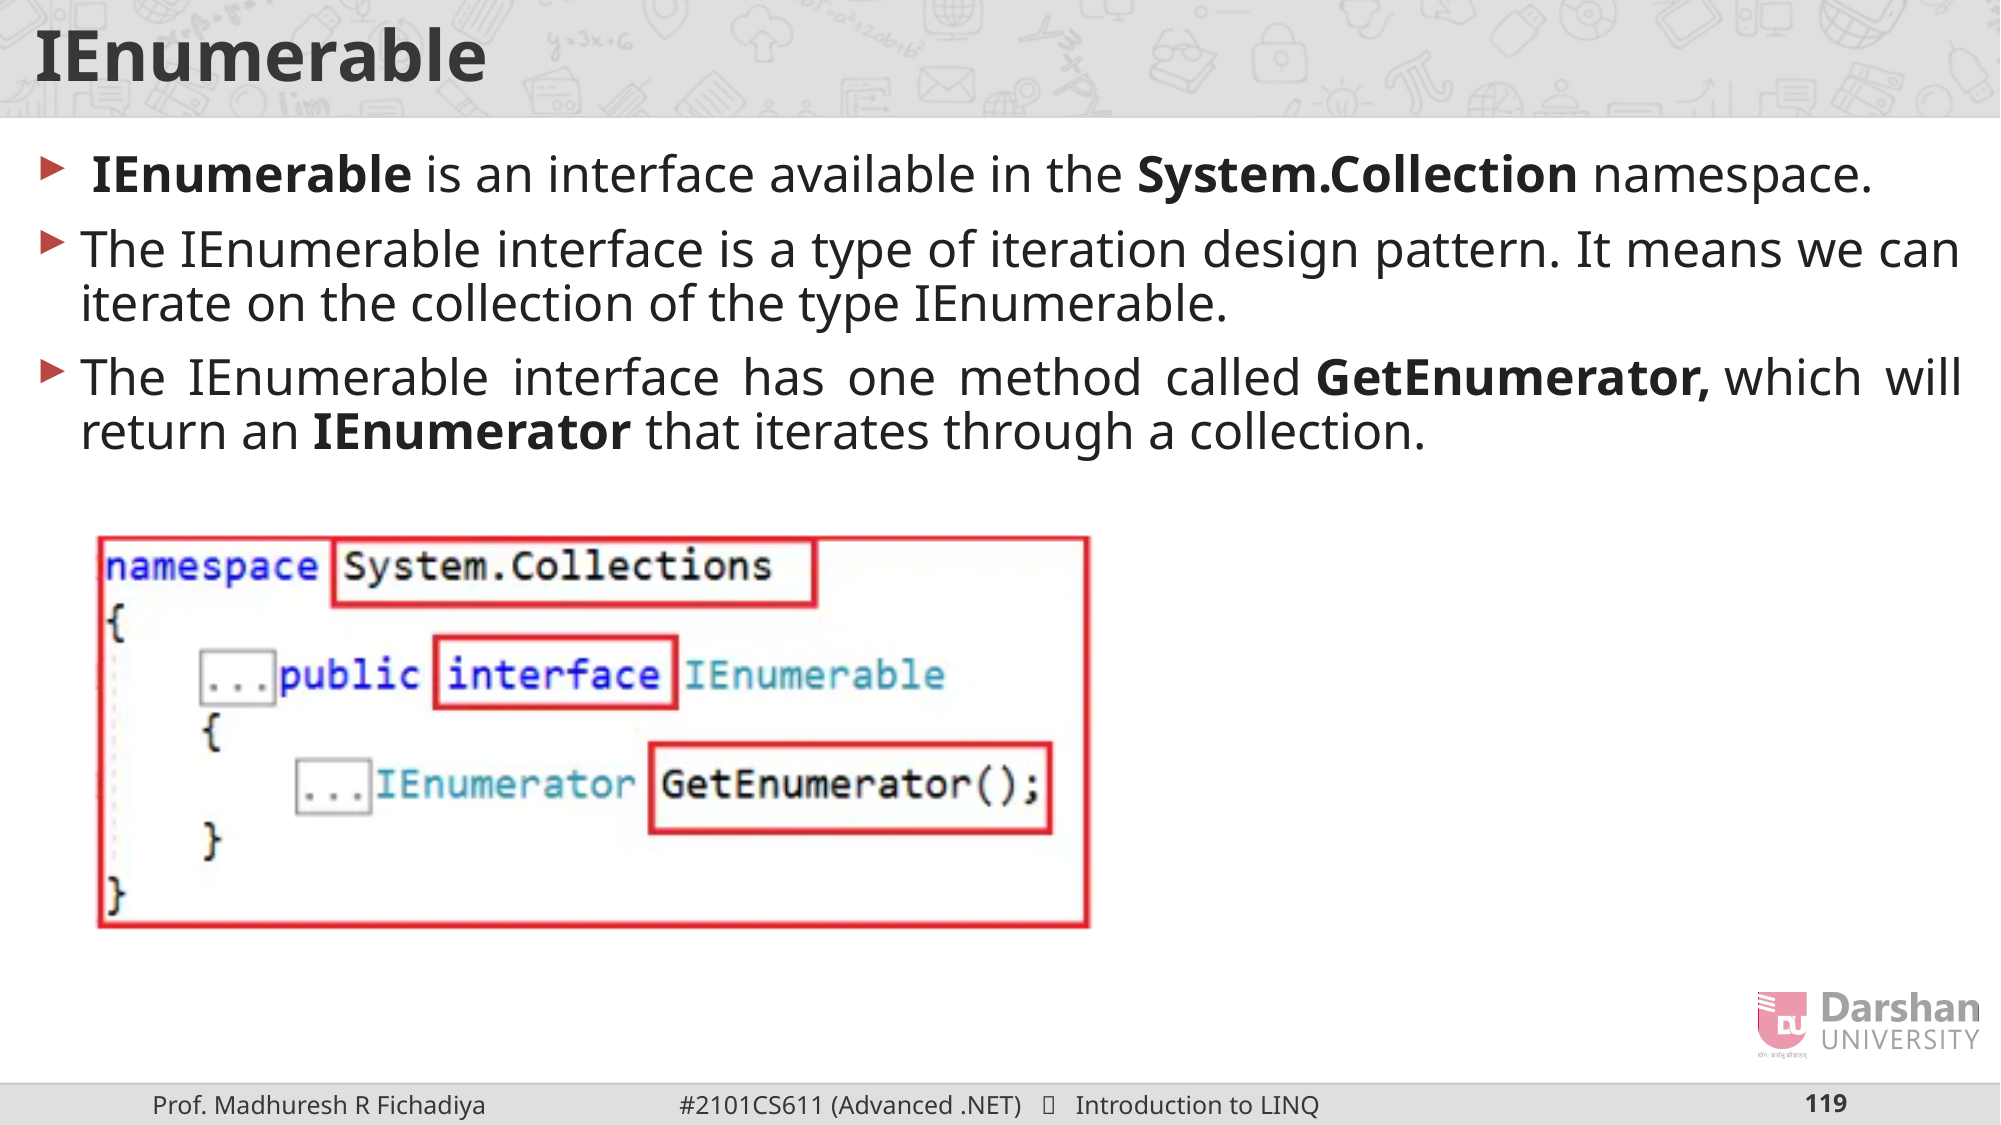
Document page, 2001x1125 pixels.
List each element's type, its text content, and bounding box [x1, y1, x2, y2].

title IEnumerable [0, 0, 2000, 117]
picture [78, 529, 1131, 932]
list IEnumerable is an interface available in the System.Collection namespace. The IEnumerable interface is a type of iteration design pattern. It means we can iterate on the collection of the type IEnumerable. The IEnumerable interface has one method called GetEnumerator, which will return an IEnumerator that iterates through a collection. [21, 141, 1979, 1059]
